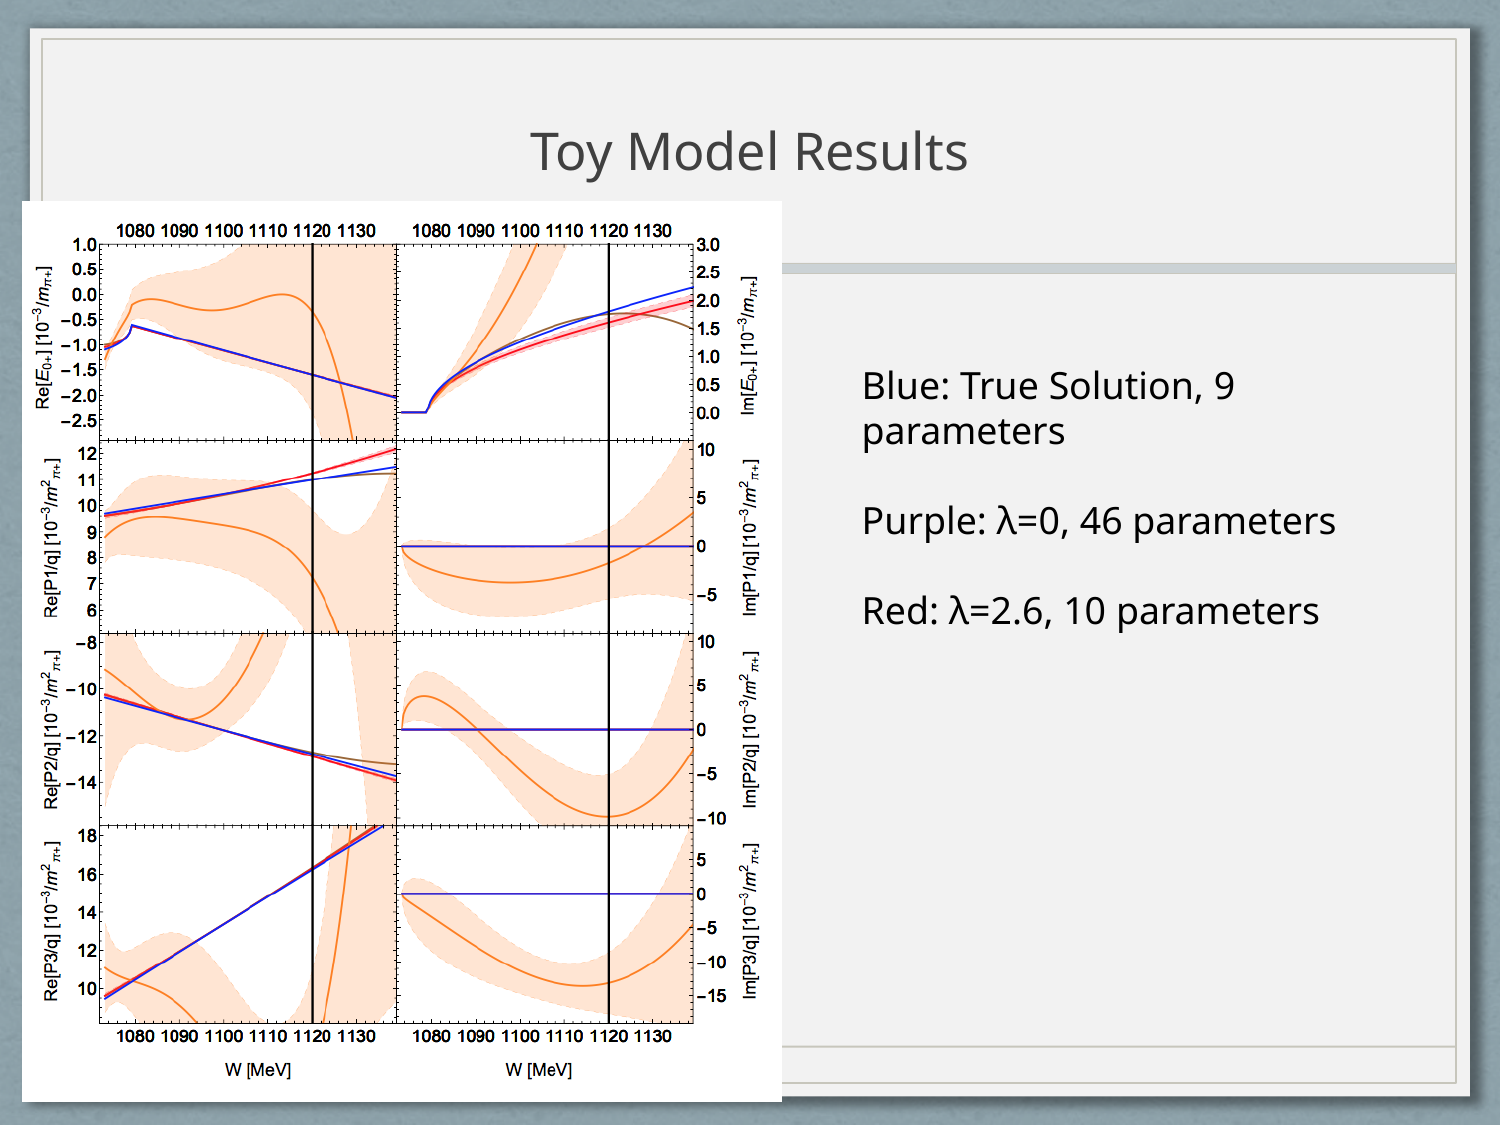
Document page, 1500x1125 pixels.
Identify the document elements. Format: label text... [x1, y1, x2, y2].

title Toy Model Results [147, 40, 1353, 260]
picture [22, 201, 782, 1103]
text_box Blue: True Solution, 9 parameters Purple: λ=0, 46 parameters Red: λ=2.6, 10 parameters [846, 354, 1412, 1000]
